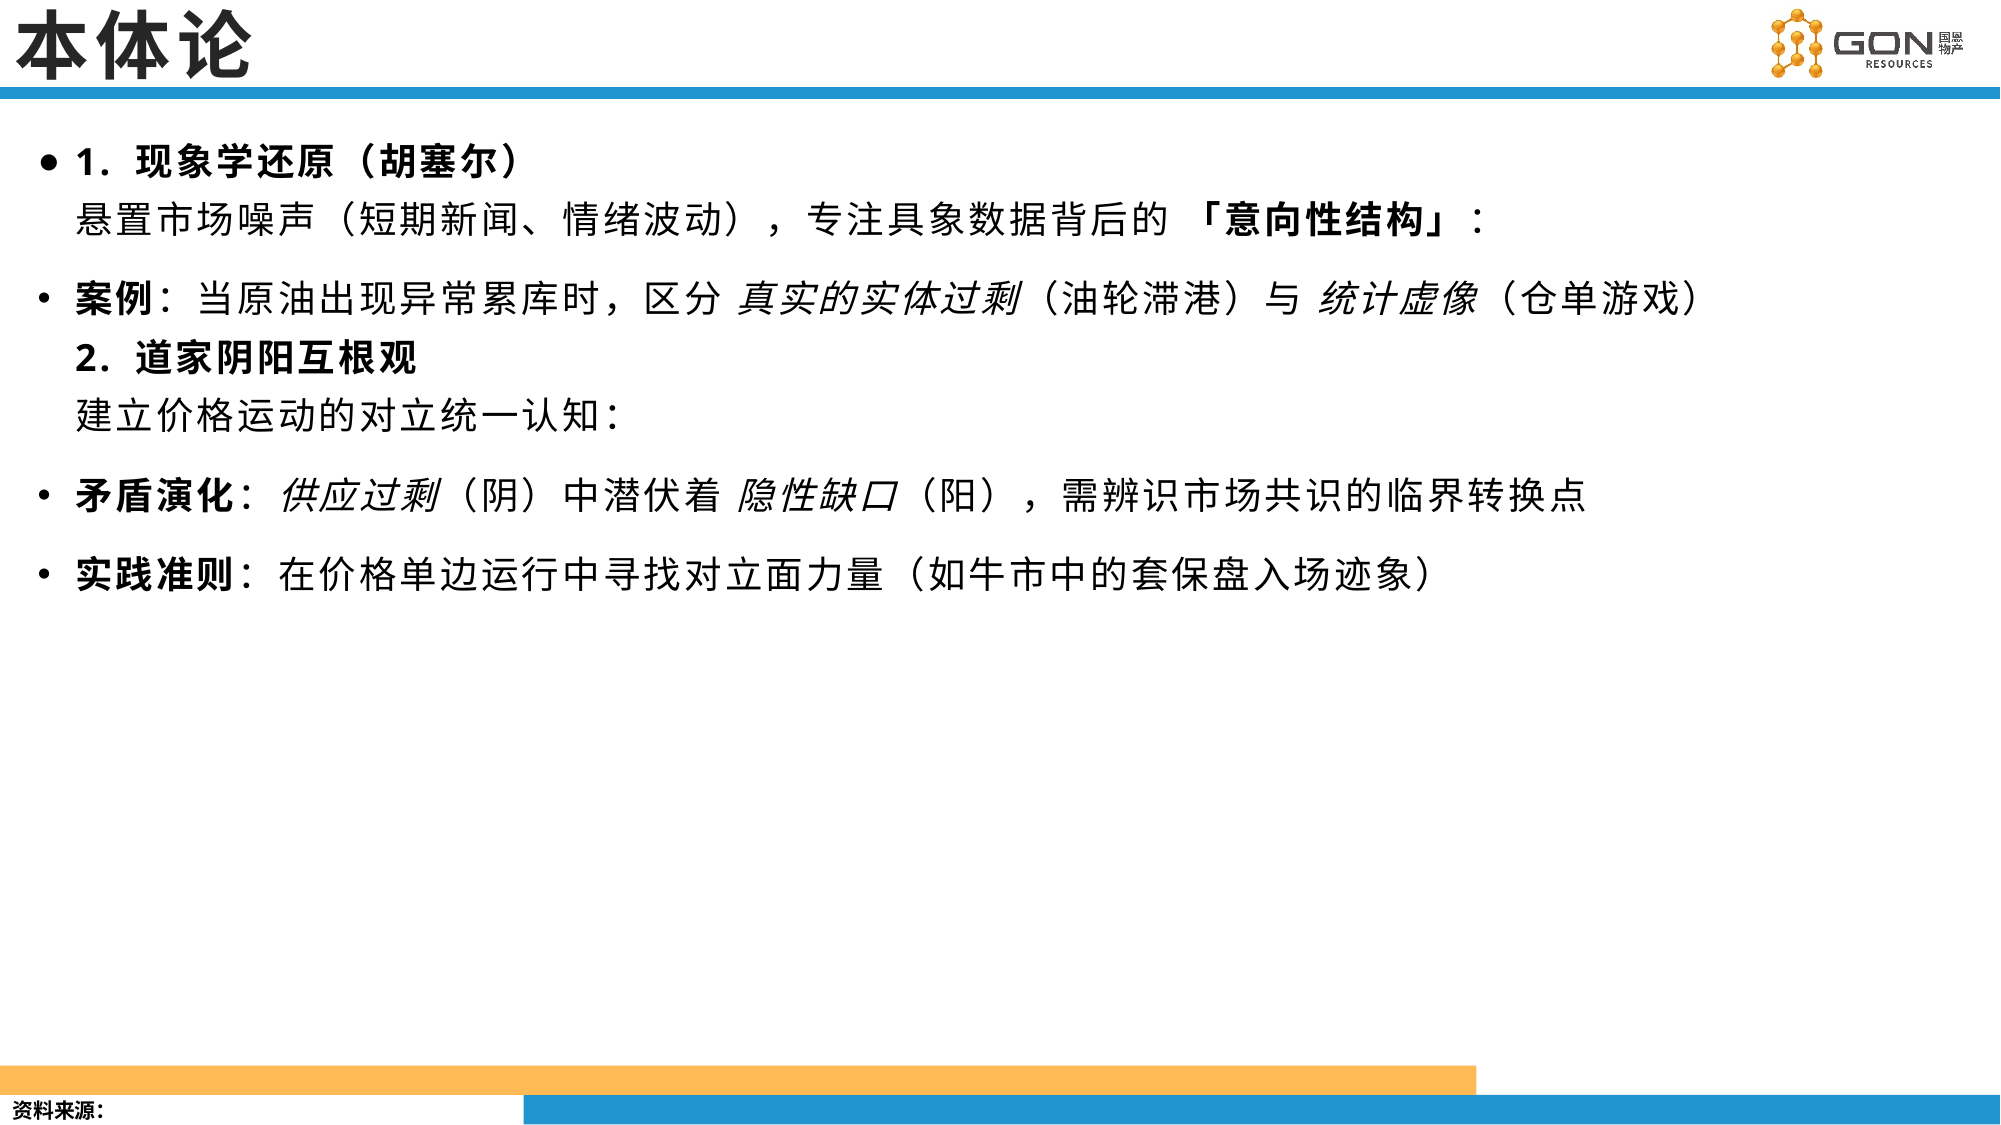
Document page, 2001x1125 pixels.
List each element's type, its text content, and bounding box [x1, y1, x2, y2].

title 本体论 [0, 0, 1717, 88]
picture [1759, 1, 1972, 86]
list 1. 现象学还原（胡塞尔） 悬置市场噪声（短期新闻、情绪波动），专注具象数据背后的 「意向性结构」： 案例：当原油出现异常累库时，区分 真实的实体过剩（油轮滞港）与 统计虚像（仓单游戏） 2. 道家阴阳互根观 建立价格运动的对立统一认知： 矛盾演化：供应过剩（阴）中潜伏着 隐性缺口（阳），需辨识市场共识的临界转换点 实践准则：在价格单边运行中寻找对立面力量（如牛市中的套保盘入场迹象） [22, 116, 1978, 1036]
